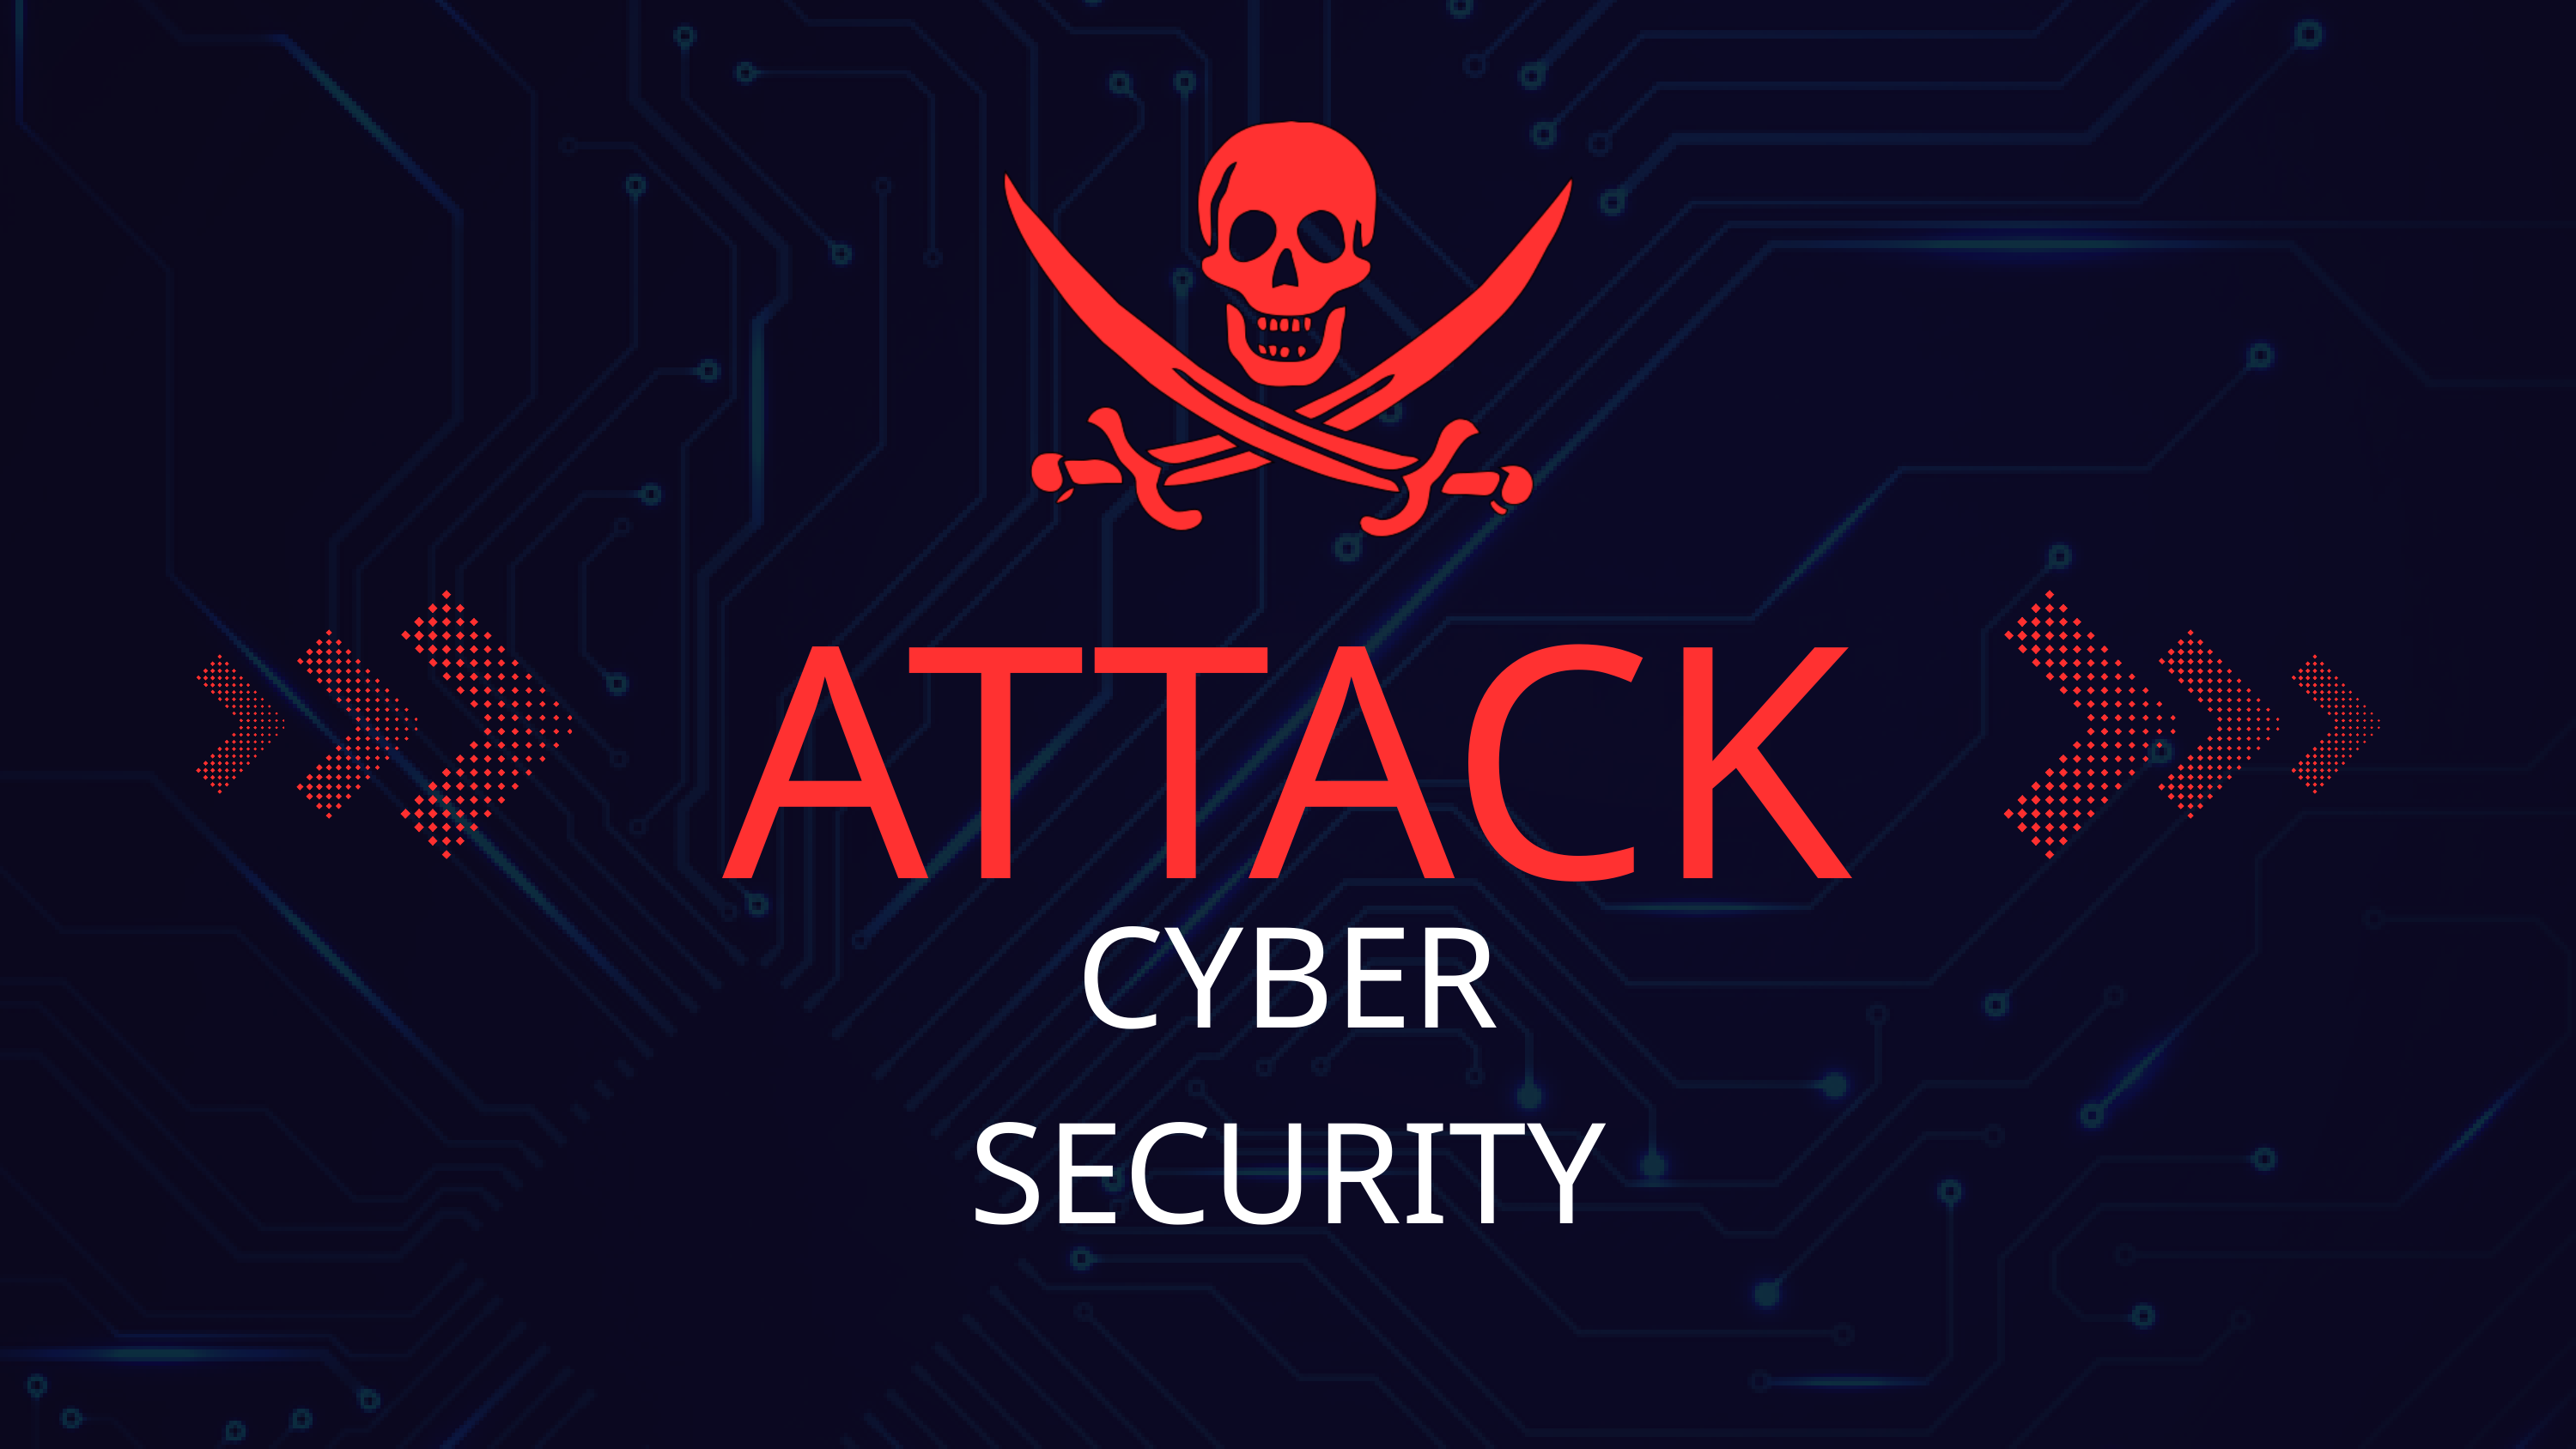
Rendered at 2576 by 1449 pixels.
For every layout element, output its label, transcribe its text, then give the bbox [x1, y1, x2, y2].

text_box CYBER SECURITY [931, 944, 1645, 1252]
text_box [195, 589, 573, 859]
text_box [1000, 120, 1575, 491]
text_box ATTACK [465, 491, 2111, 944]
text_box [2003, 589, 2381, 859]
text_box [0, 0, 2576, 1449]
